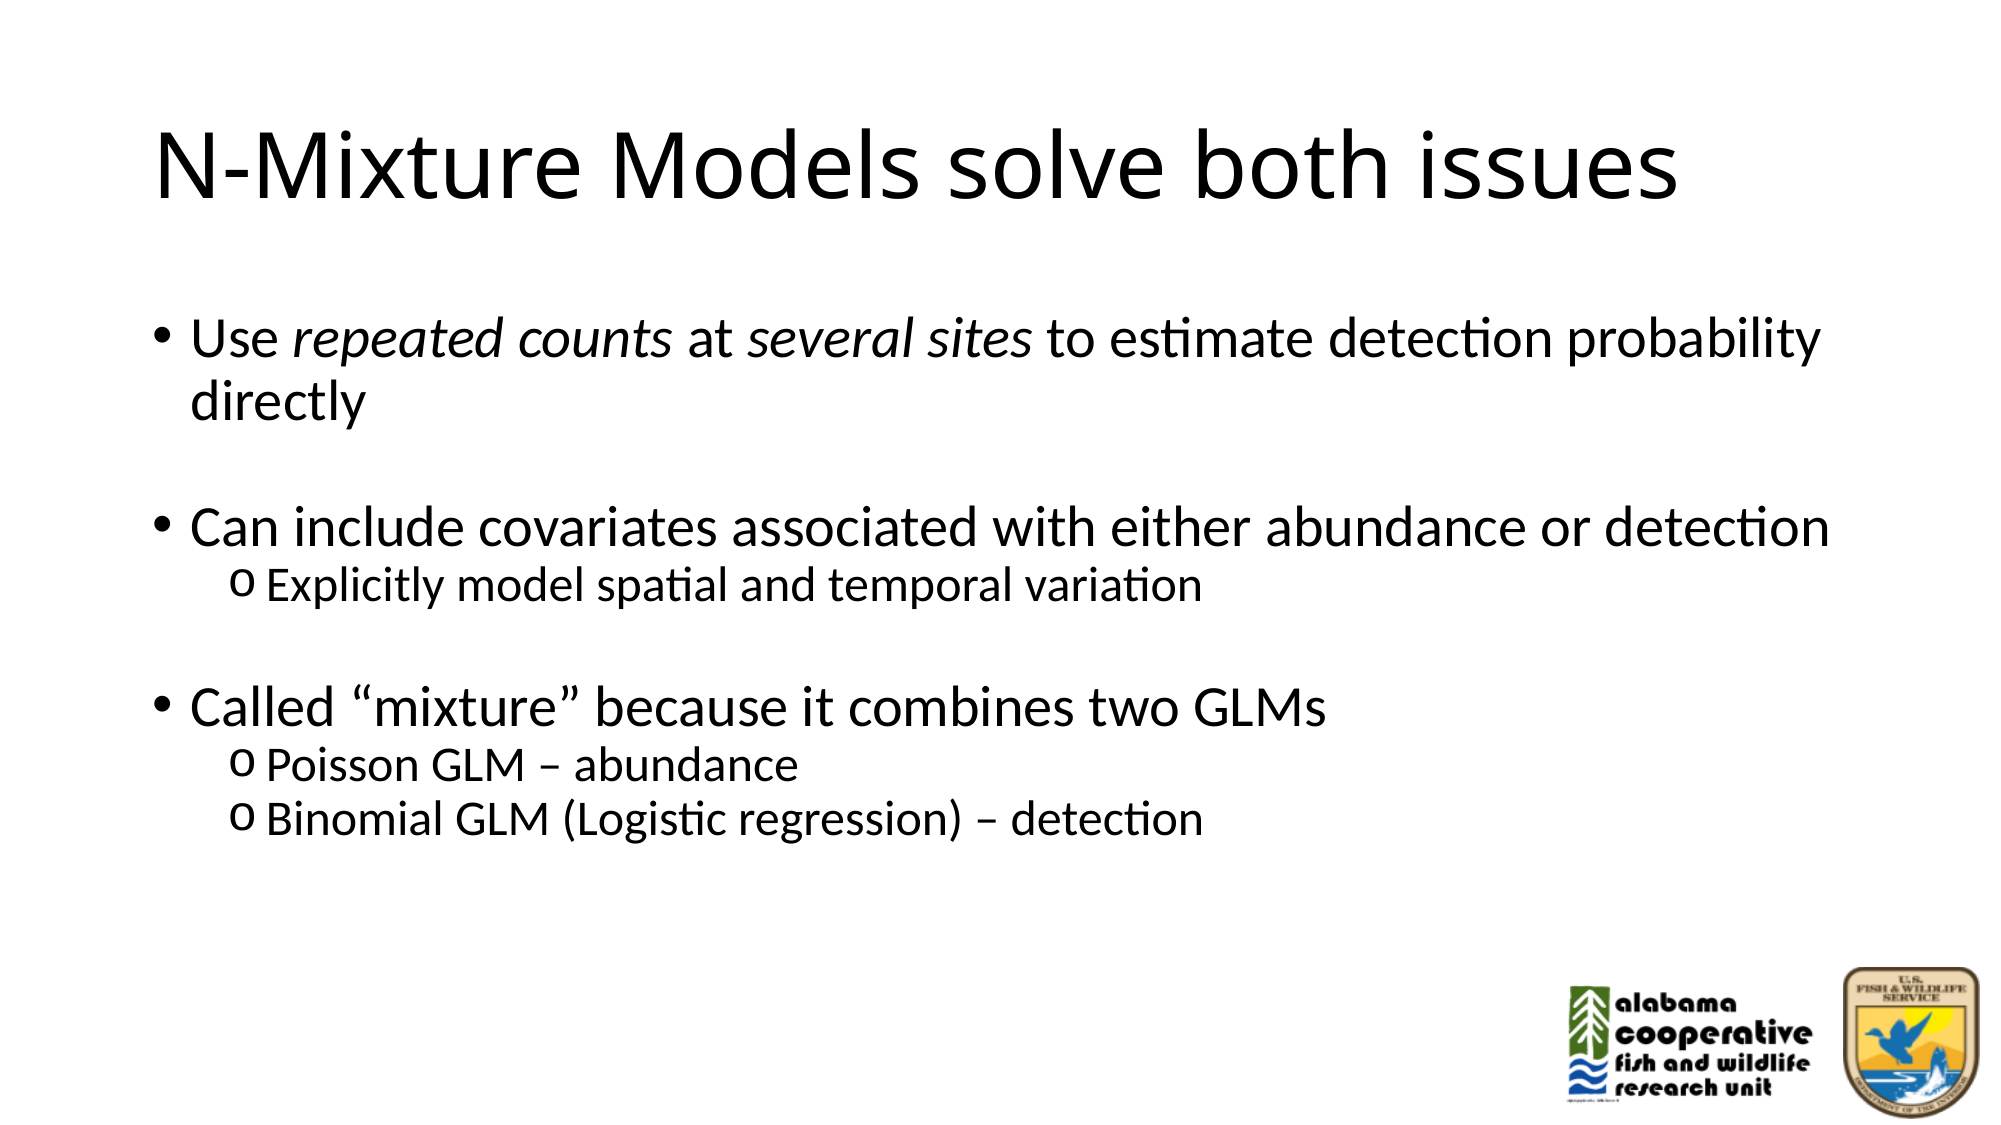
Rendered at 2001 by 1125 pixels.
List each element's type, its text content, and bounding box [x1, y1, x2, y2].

picture [1842, 966, 1980, 1119]
title N-Mixture Models solve both issues [137, 59, 1863, 278]
list Use repeated counts at several sites to estimate detection probability directly Can include covariates associated with either abundance or detection Explicitly model spatial and temporal variation Called “mixture” because it combines two GLMs Poisson GLM – abundance Binomial GLM (Logistic regression) – detection [137, 299, 1863, 1014]
picture [1551, 1014, 1834, 1119]
